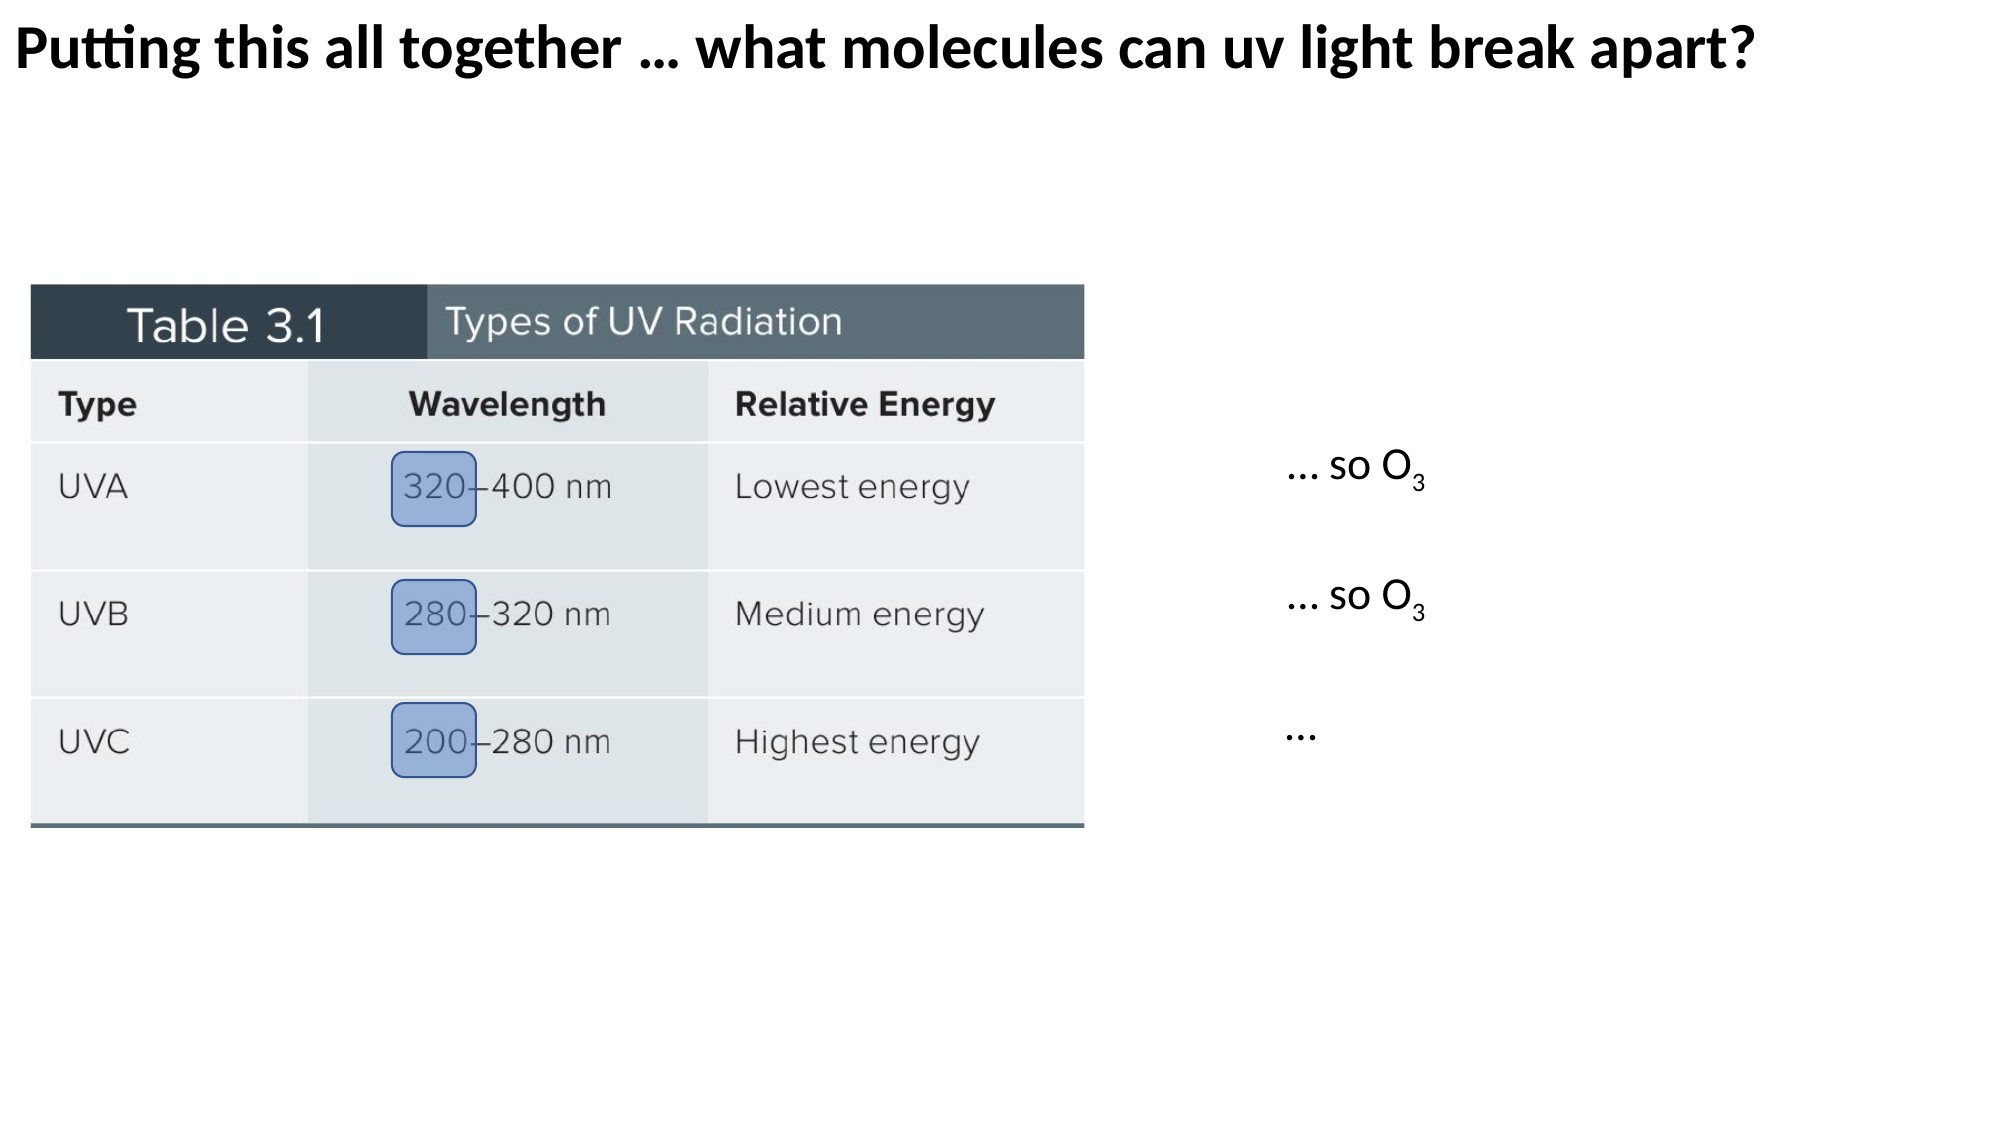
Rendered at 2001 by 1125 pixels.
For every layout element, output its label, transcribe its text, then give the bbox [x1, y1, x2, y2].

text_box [0, 265, 1085, 848]
title Putting this all together … what molecules can uv light break apart? [0, 0, 2000, 98]
